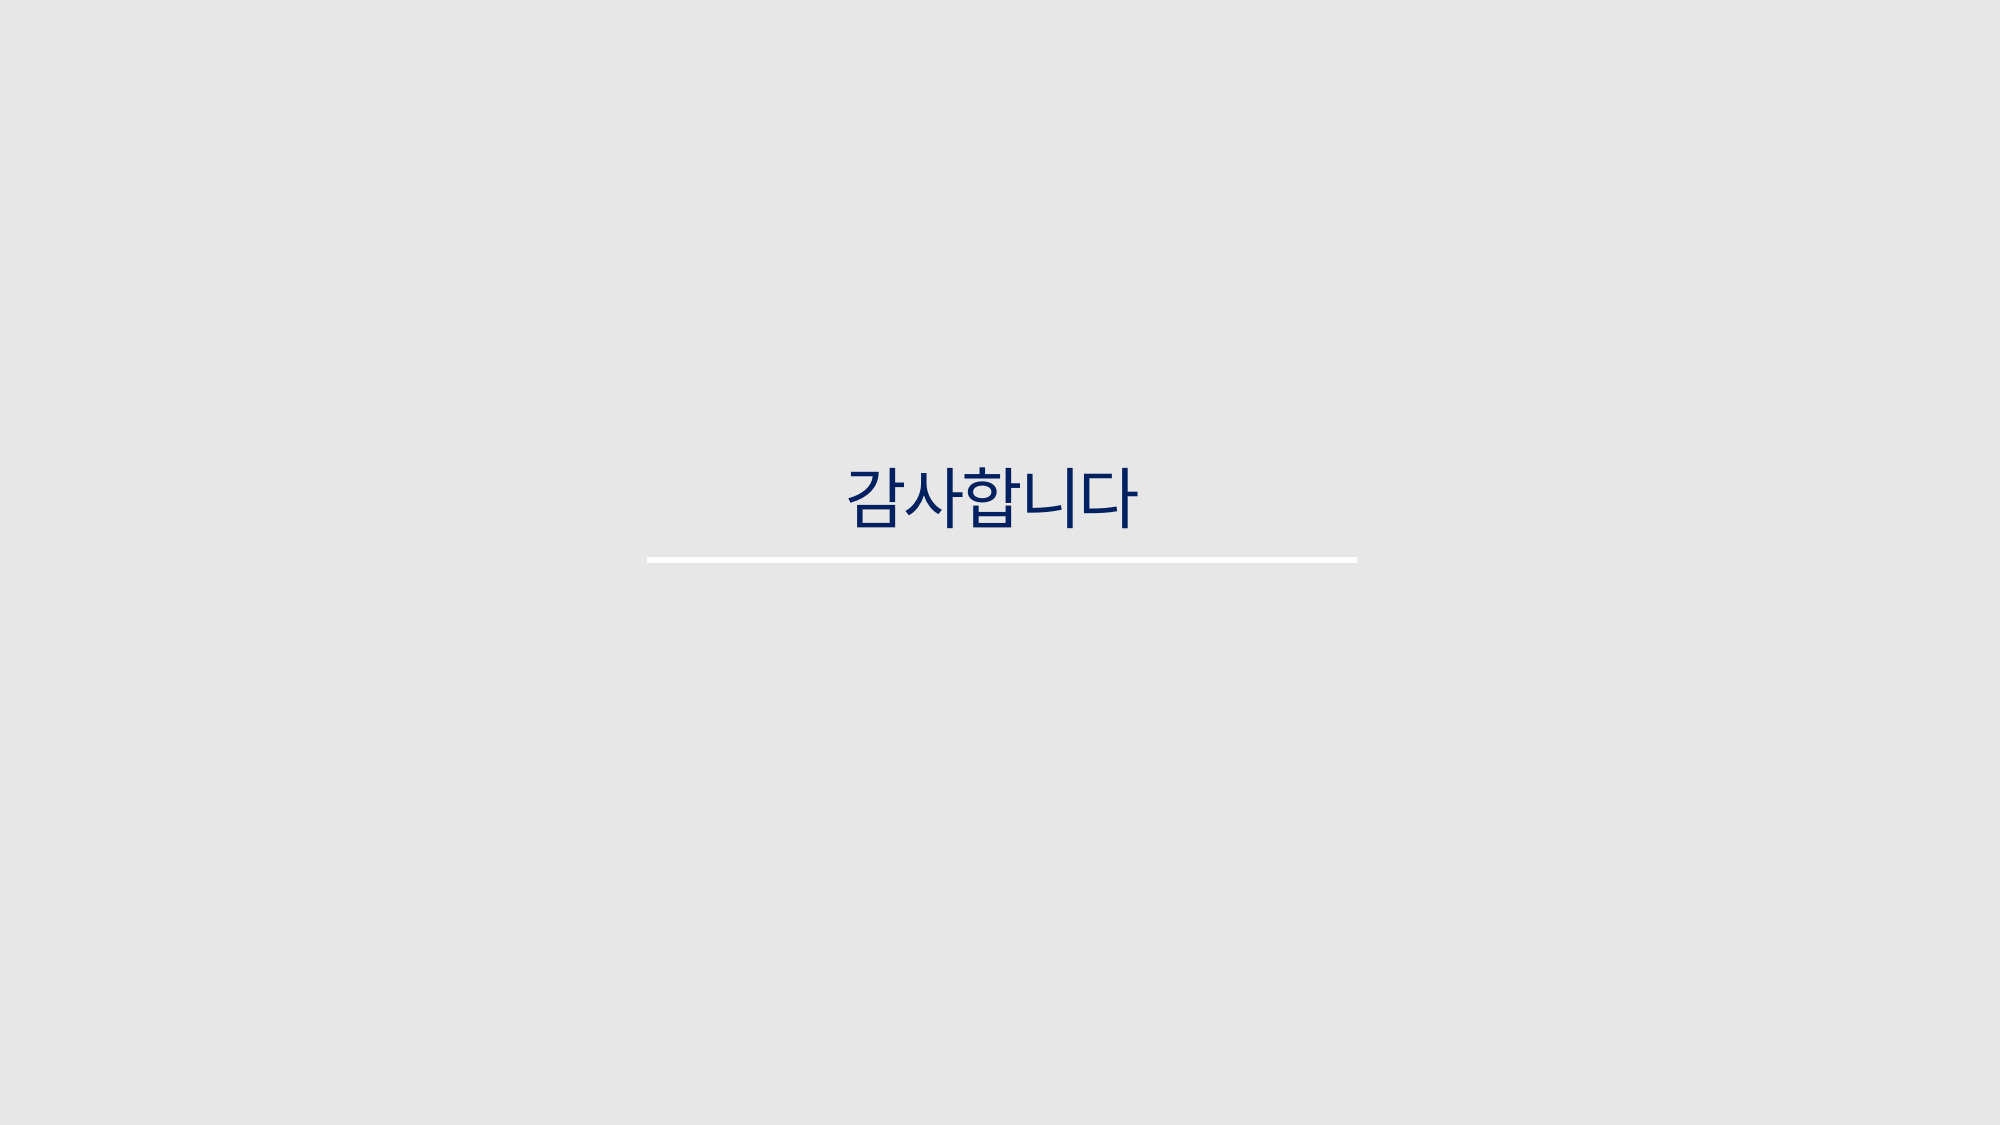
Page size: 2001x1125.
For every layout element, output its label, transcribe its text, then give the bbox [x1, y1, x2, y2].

text_box 감사합니다 [830, 449, 1155, 545]
